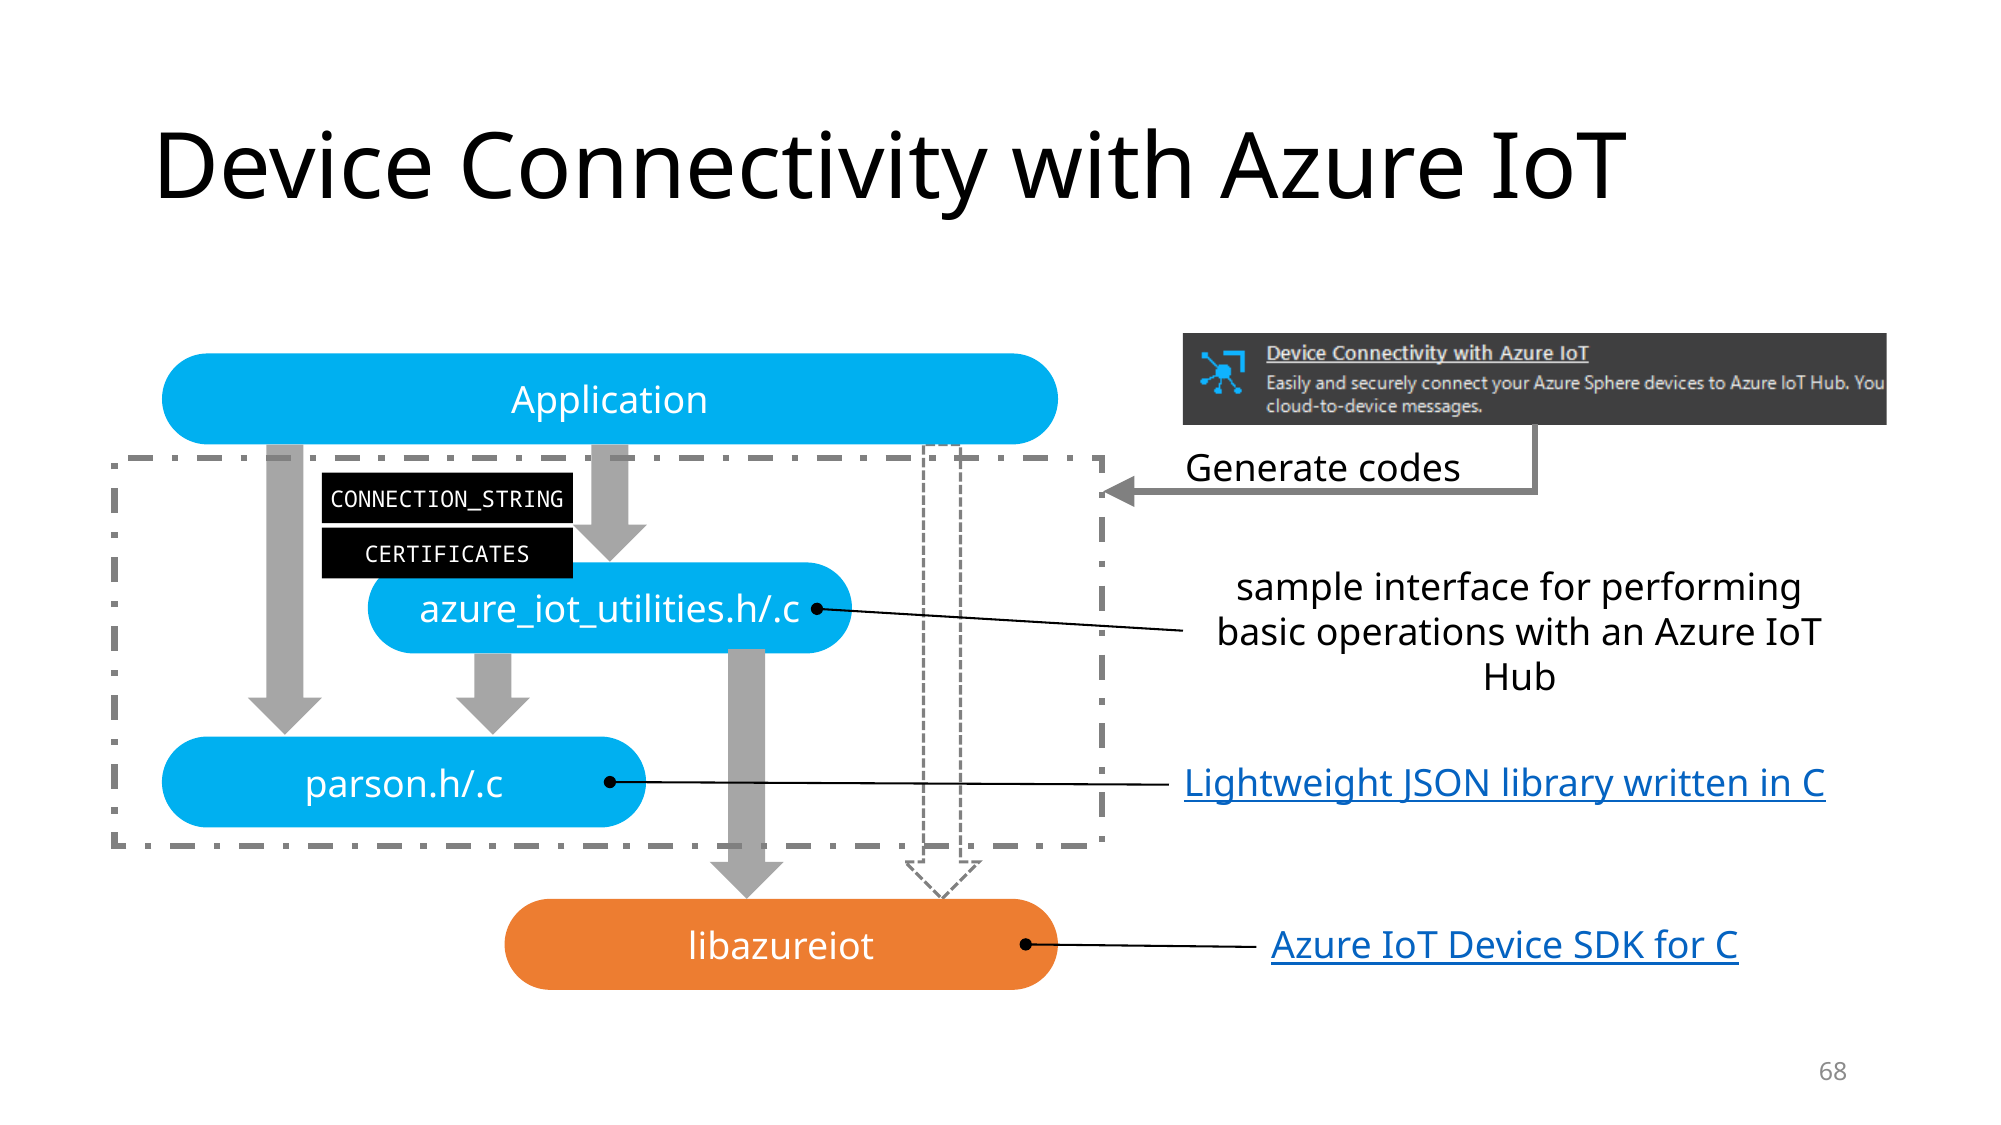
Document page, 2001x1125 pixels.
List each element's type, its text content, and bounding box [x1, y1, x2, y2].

text_box Generate codes [1353, 436, 1476, 497]
text_box [904, 846, 980, 898]
text_box [265, 443, 305, 457]
text_box Application [161, 353, 1059, 445]
text_box sample interface for performing basic operations with an Azure IoT Hub [1182, 555, 1857, 706]
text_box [1285, 242, 1353, 674]
slide_number 68 [1412, 1042, 1863, 1103]
picture [1182, 333, 1285, 425]
text_box Lightweight JSON library written in C [1168, 751, 1842, 818]
text_box Azure IoT Device SDK for C [1256, 914, 1754, 980]
text_box [922, 445, 962, 457]
text_box [707, 846, 787, 901]
picture [1353, 333, 1887, 425]
title Device Connectivity with Azure IoT [137, 59, 1863, 278]
text_box [113, 457, 1103, 847]
text_box libazureiot [504, 898, 1058, 990]
text_box Generate codes [1170, 436, 1285, 497]
text_box [590, 443, 630, 457]
